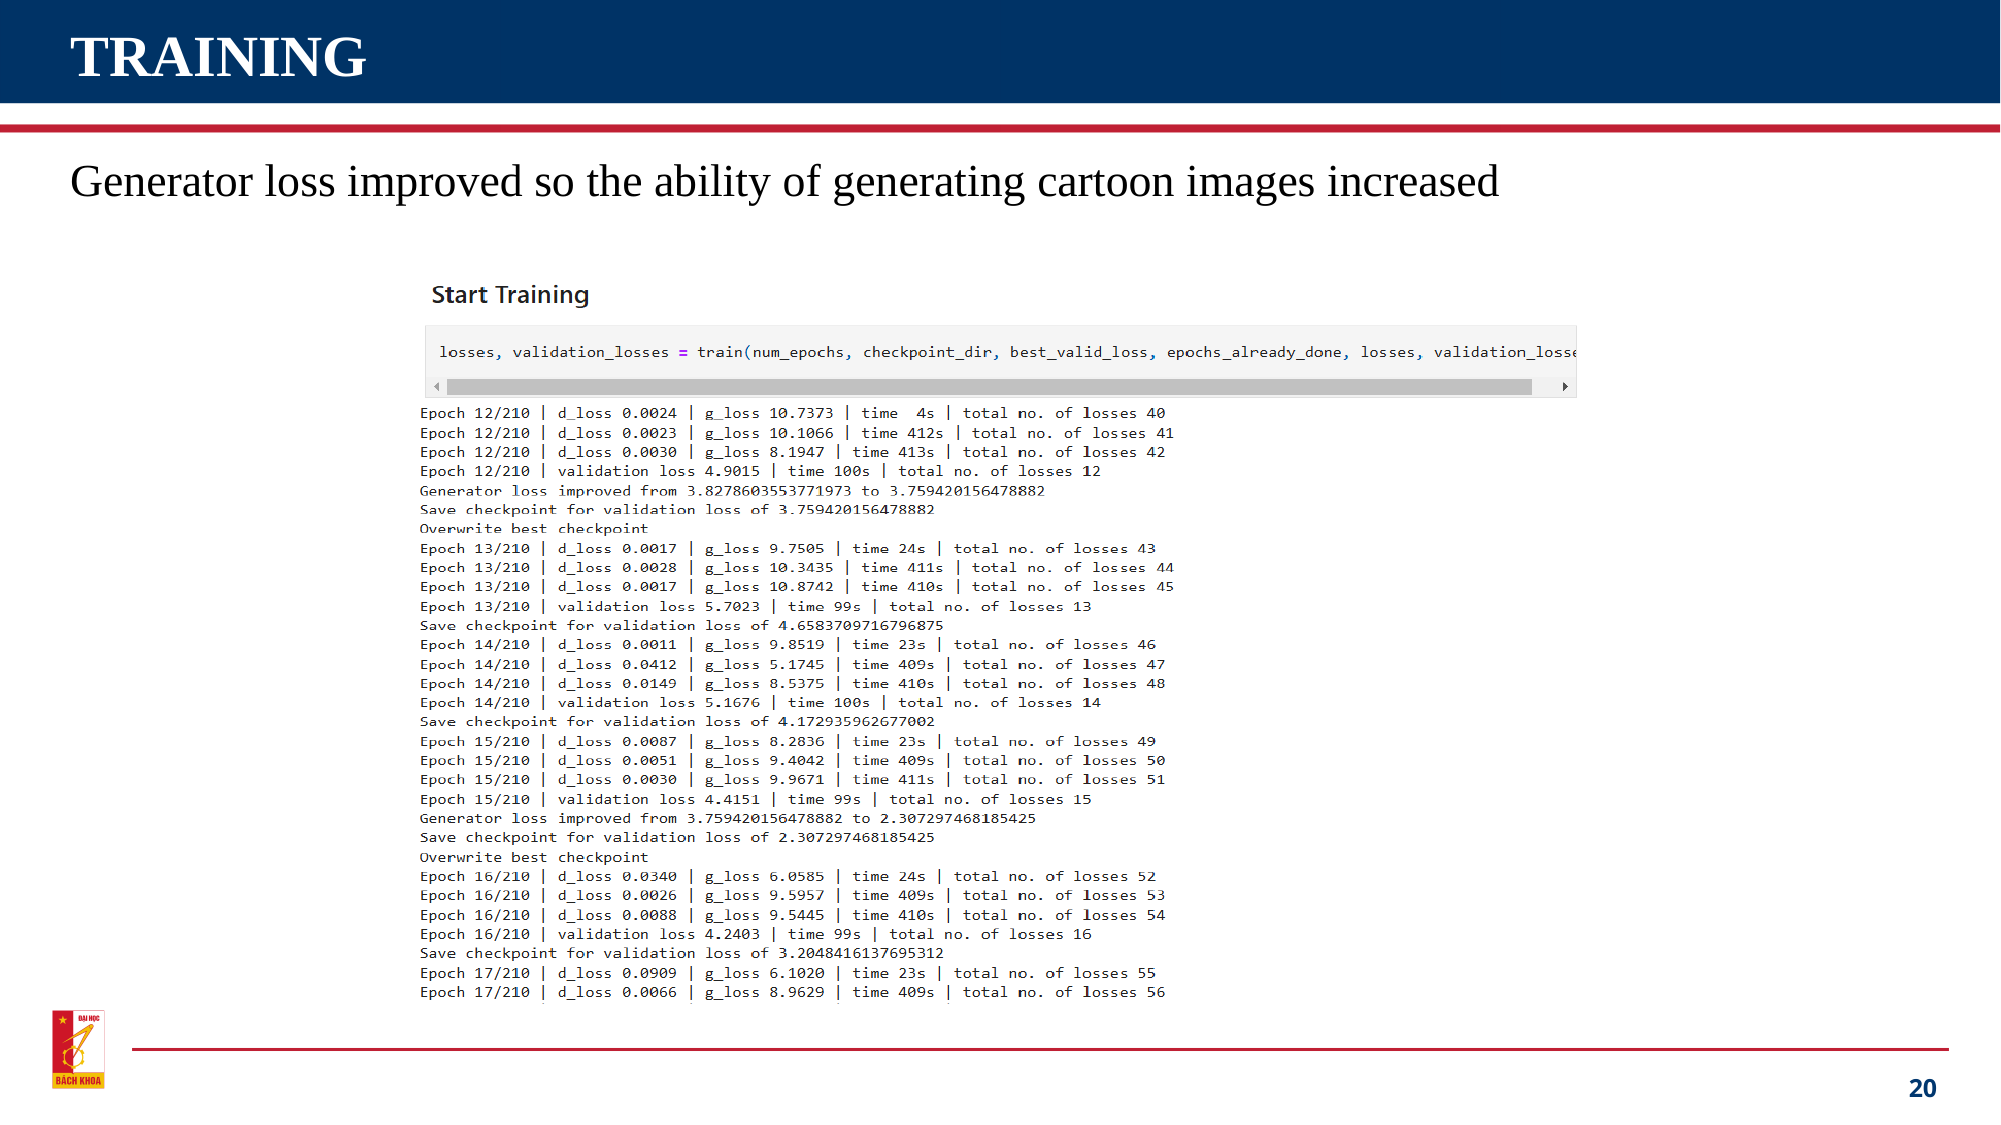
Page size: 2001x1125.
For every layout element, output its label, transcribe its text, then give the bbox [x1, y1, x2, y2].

text_box Generator loss improved so the ability of generating cartoon images increased [55, 143, 1952, 213]
title TRAINING [55, 18, 1945, 90]
slide_number 20 [1502, 1065, 1953, 1125]
picture [0, 0, 2001, 1125]
